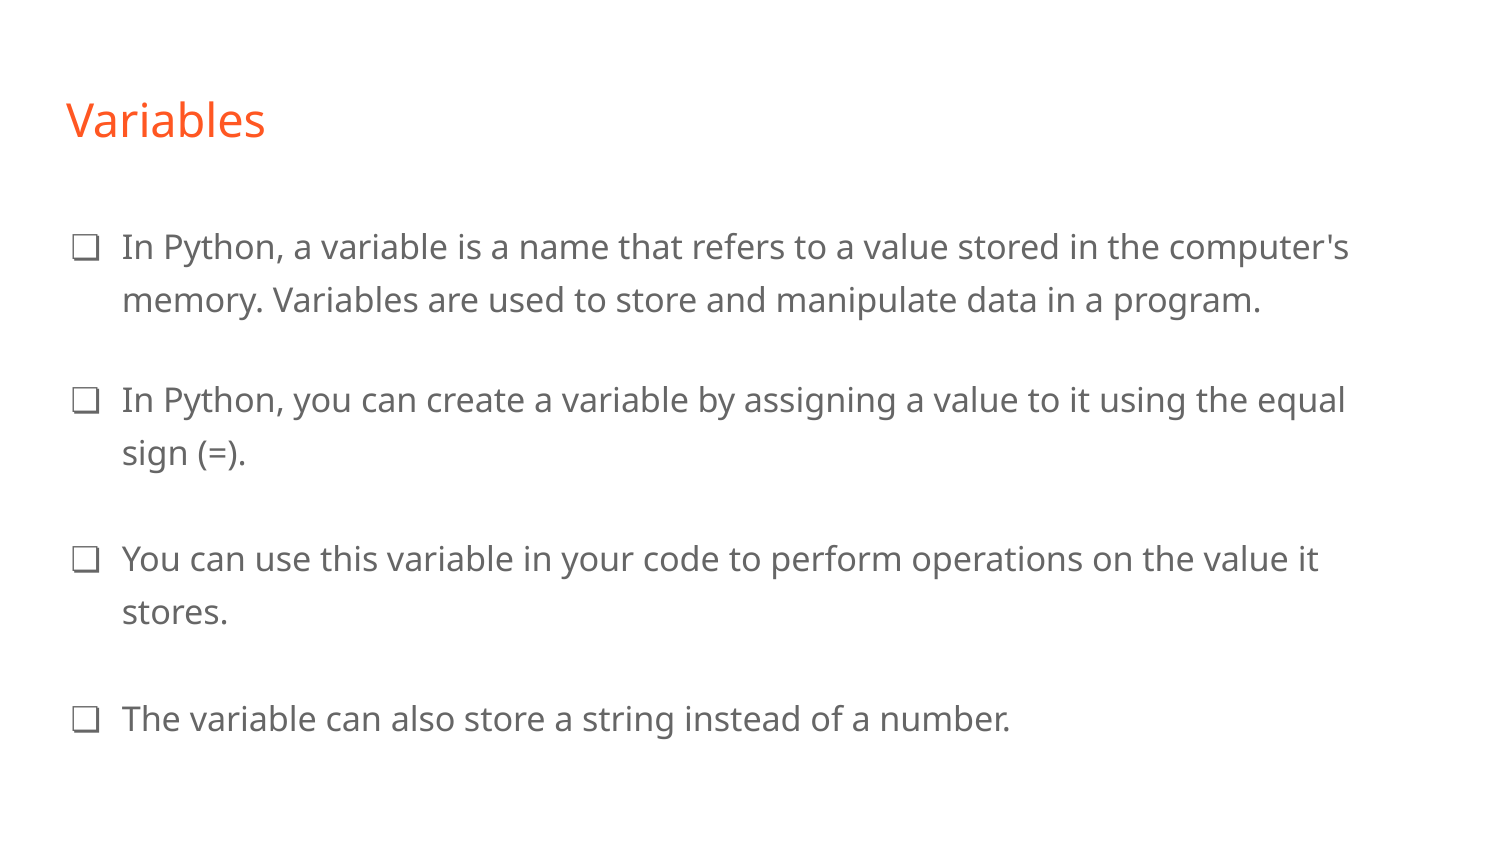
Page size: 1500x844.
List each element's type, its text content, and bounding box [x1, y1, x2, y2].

list In Python, a variable is a name that refers to a value stored in the computer's memory. Variables are used to store and manipulate data in a program. In Python, you can create a variable by assigning a value to it using the equal sign (=). You can use this variable in your code to perform operations on the value it stores. The variable can also store a string instead of a number. [38, 201, 1428, 762]
title Variables [51, 72, 1449, 167]
